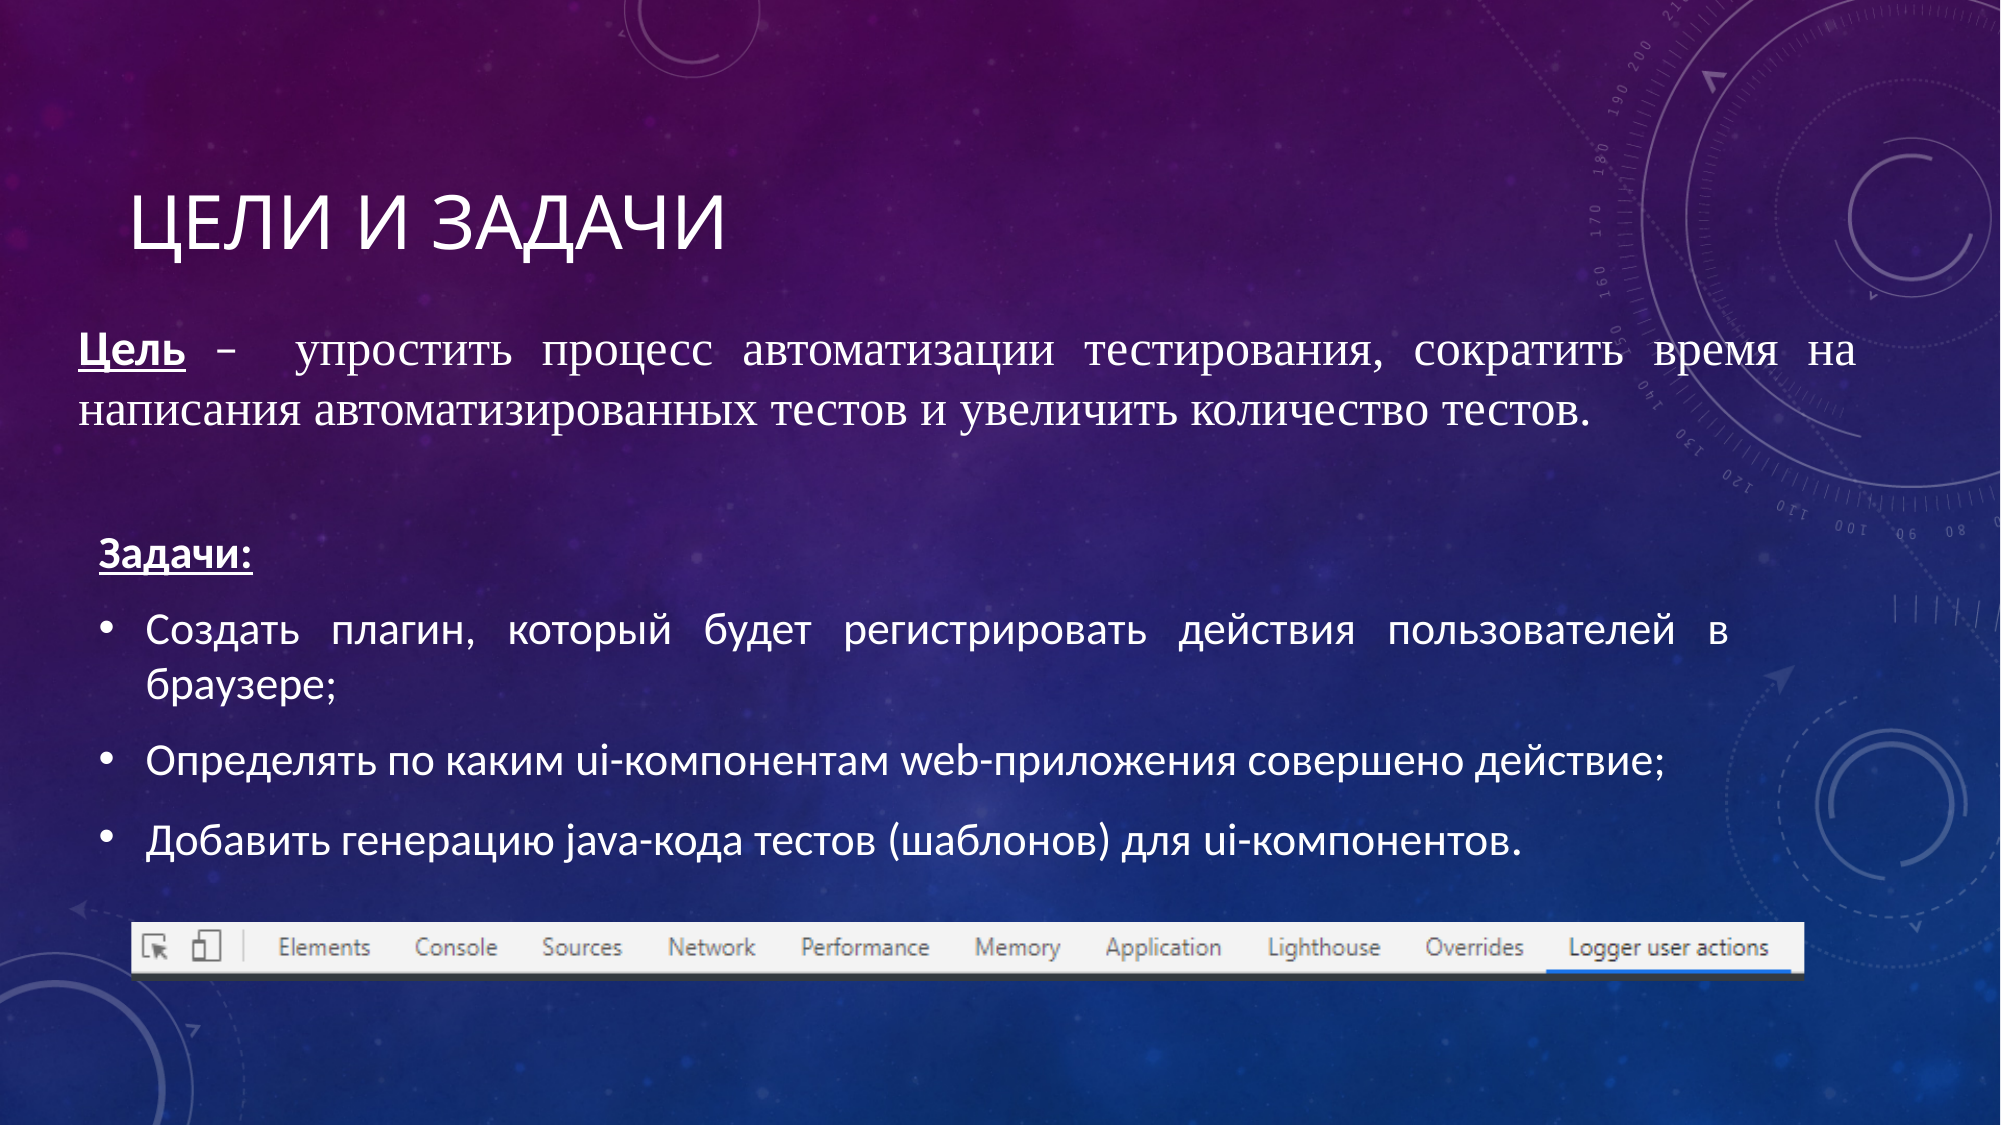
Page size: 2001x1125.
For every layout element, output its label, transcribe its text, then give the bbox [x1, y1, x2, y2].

picture [0, 0, 2001, 1125]
title Цели и задачи [112, 99, 1775, 308]
list Задачи: Создать плагин, который будет регистрировать действия пользователей в браузере; Определять по каким ui-компонентам web-приложения совершено действие; Добавить генерацию java-кода тестов (шаблонов) для ui-компонентов. [83, 444, 1746, 994]
text_box Цель – упростить процесс автоматизации тестирования, сократить время на написания автоматизированных тестов и увеличить количество тестов. [63, 308, 1873, 444]
